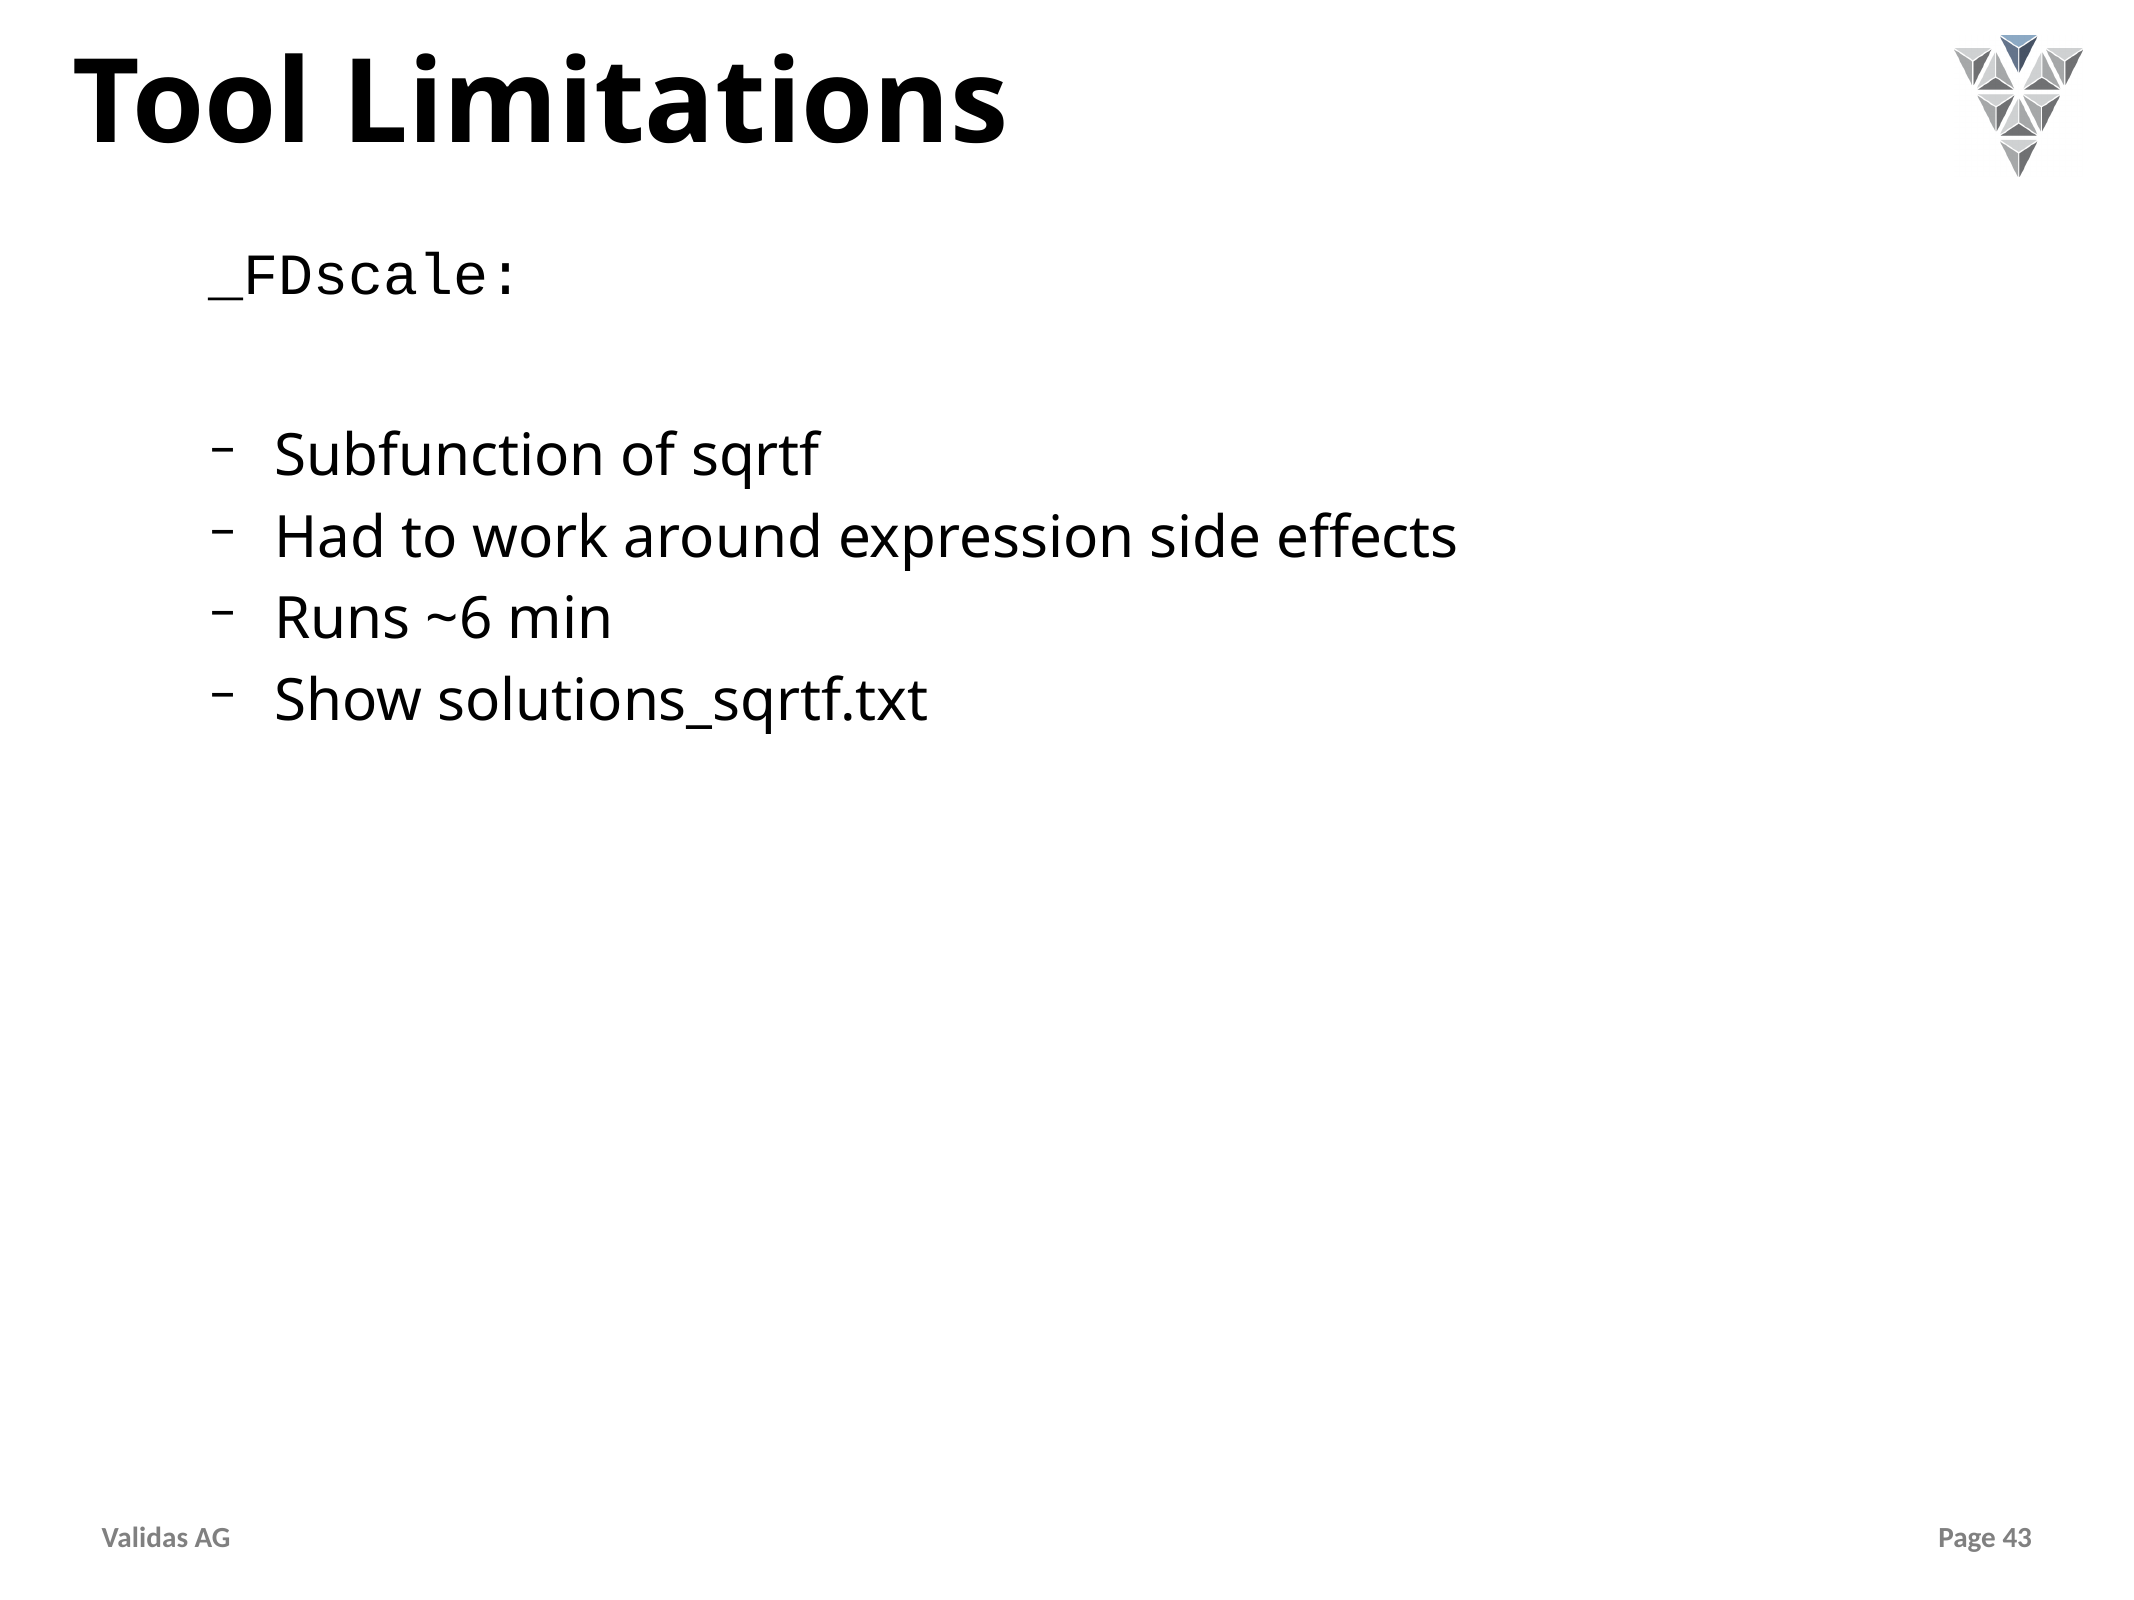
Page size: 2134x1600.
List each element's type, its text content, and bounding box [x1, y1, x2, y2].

picture [1954, 35, 2083, 177]
list _FDscale: Subfunction of sqrtf Had to work around expression side effects Runs ~6 min Show solutions_sqrtf.txt [80, 225, 2054, 1423]
title Tool Limitations [72, 15, 1835, 170]
